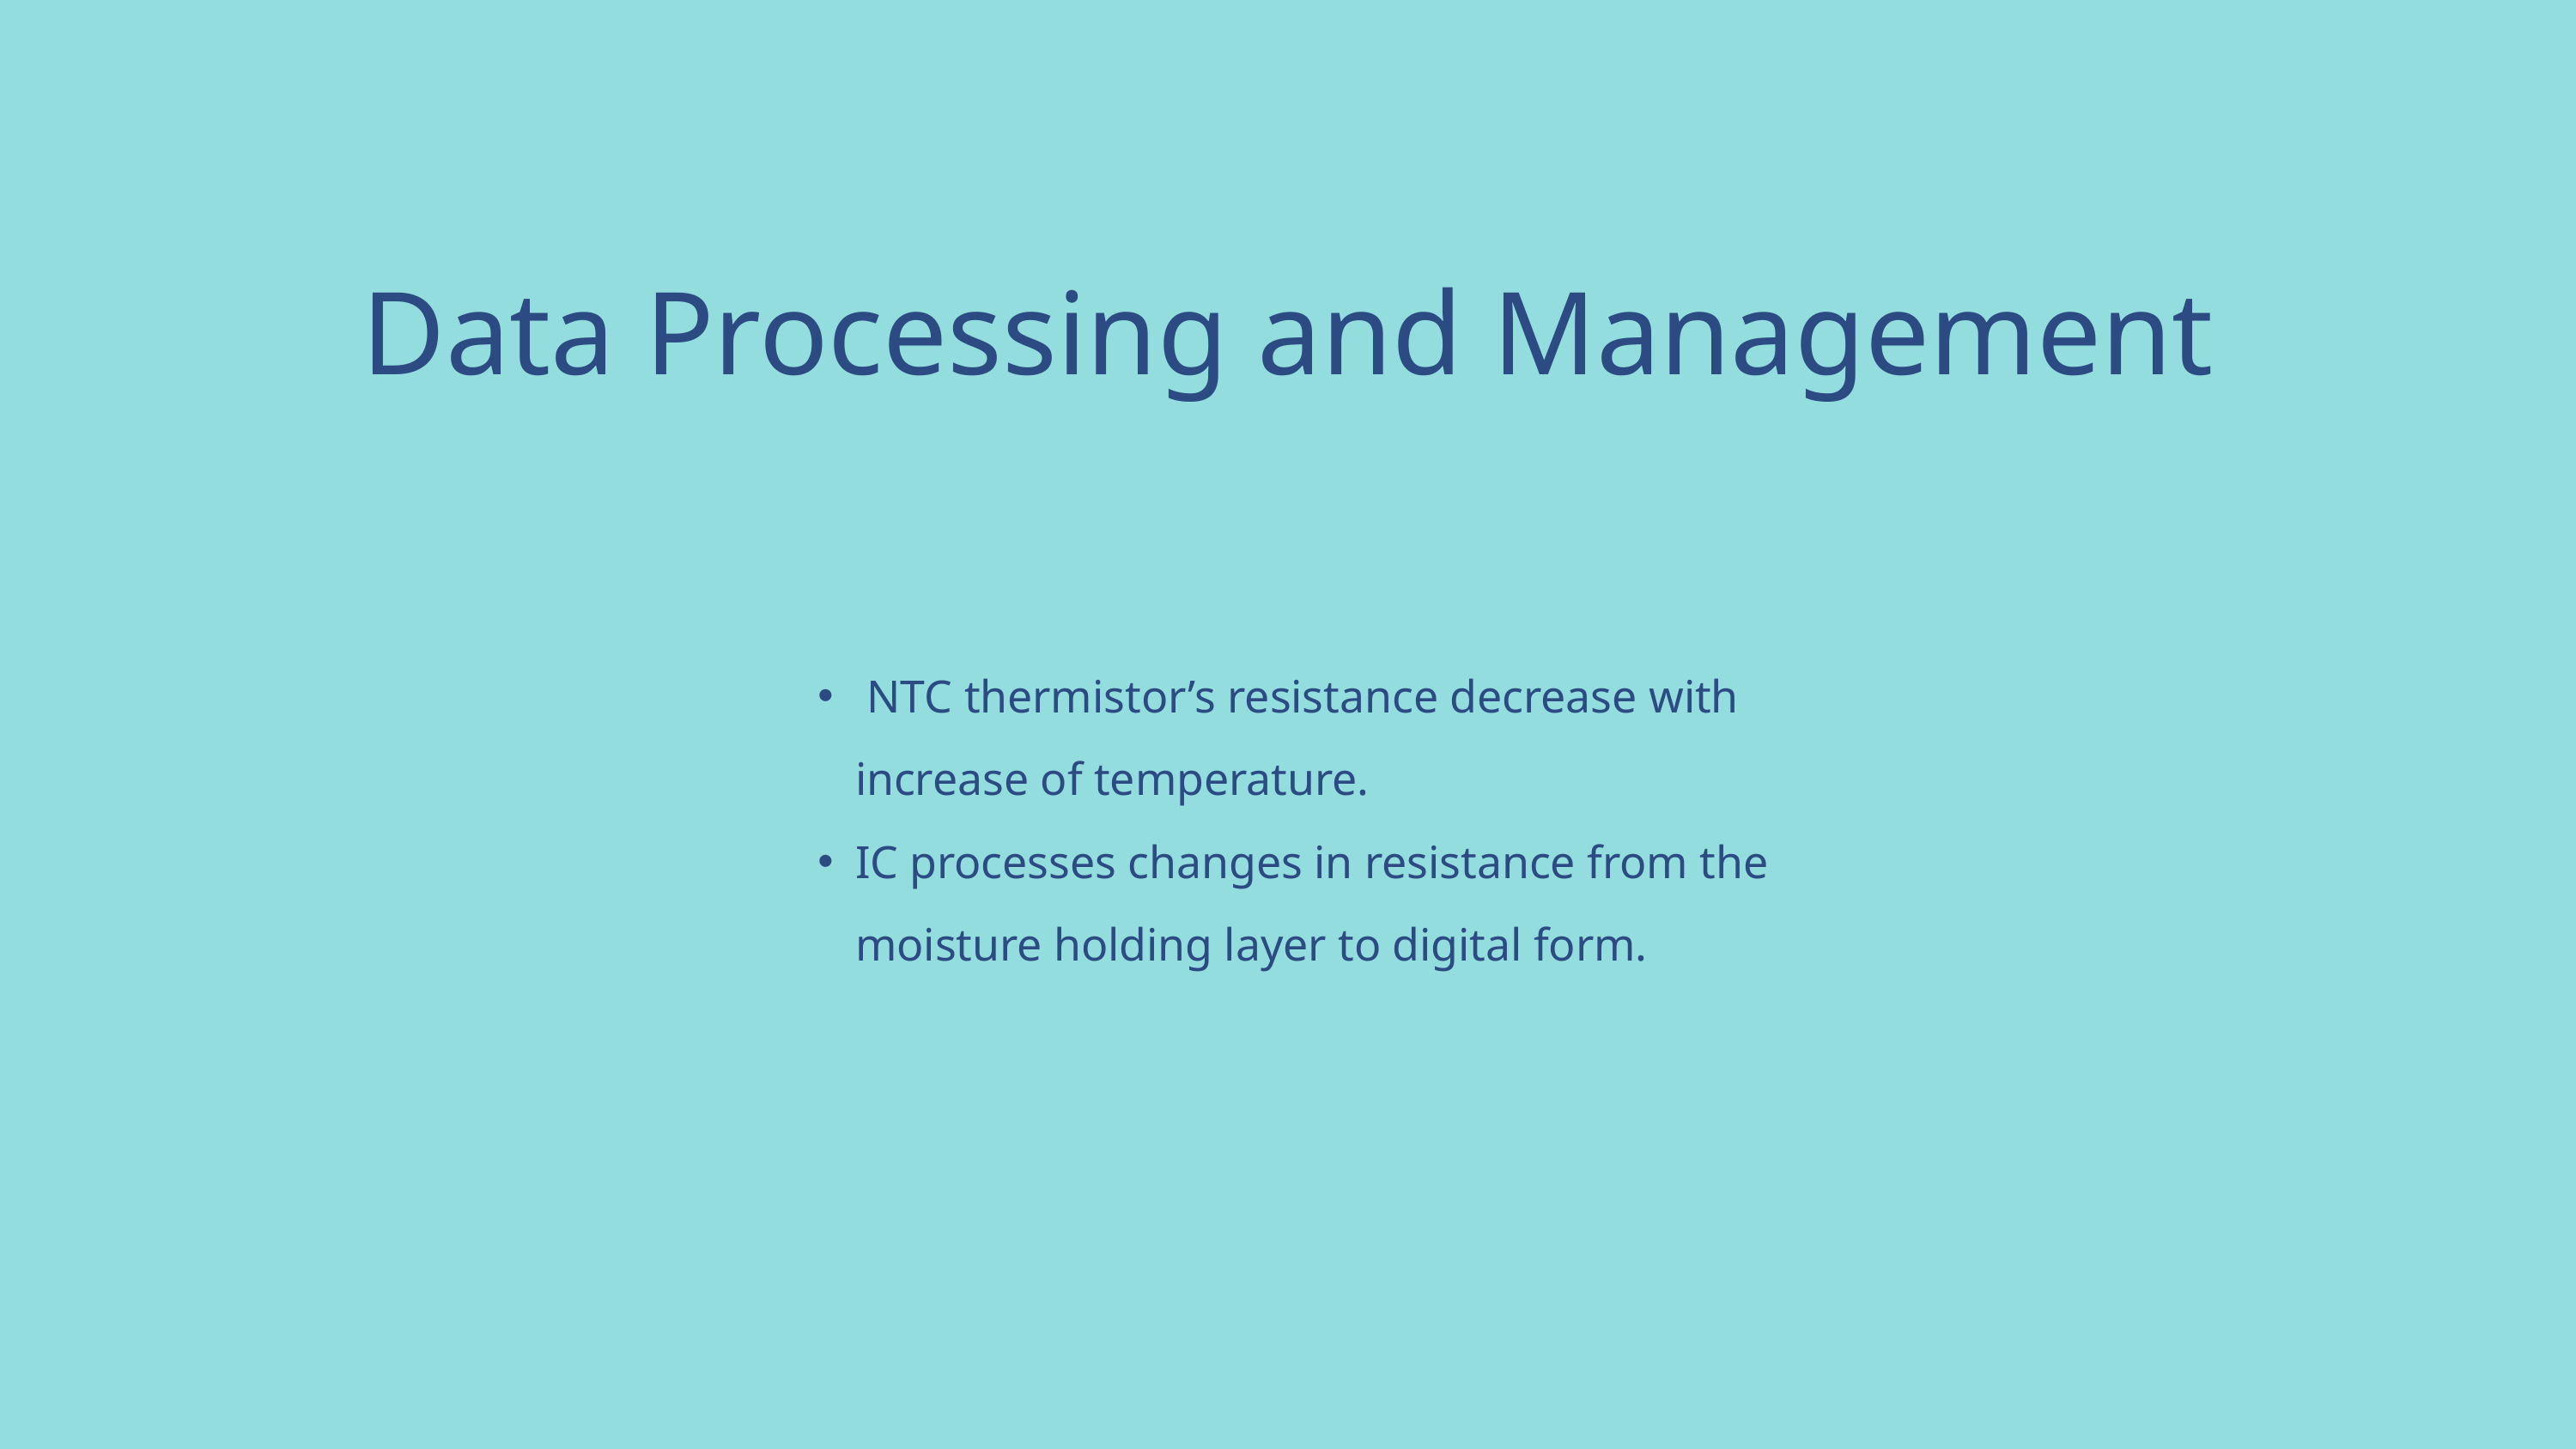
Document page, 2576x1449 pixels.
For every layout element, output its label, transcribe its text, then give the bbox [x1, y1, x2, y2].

text_box Data Processing and Management [144, 277, 2432, 398]
text_box NTC thermistor’s resistance decrease with increase of temperature. IC processes changes in resistance from the moisture holding layer to digital form. [780, 639, 1796, 970]
